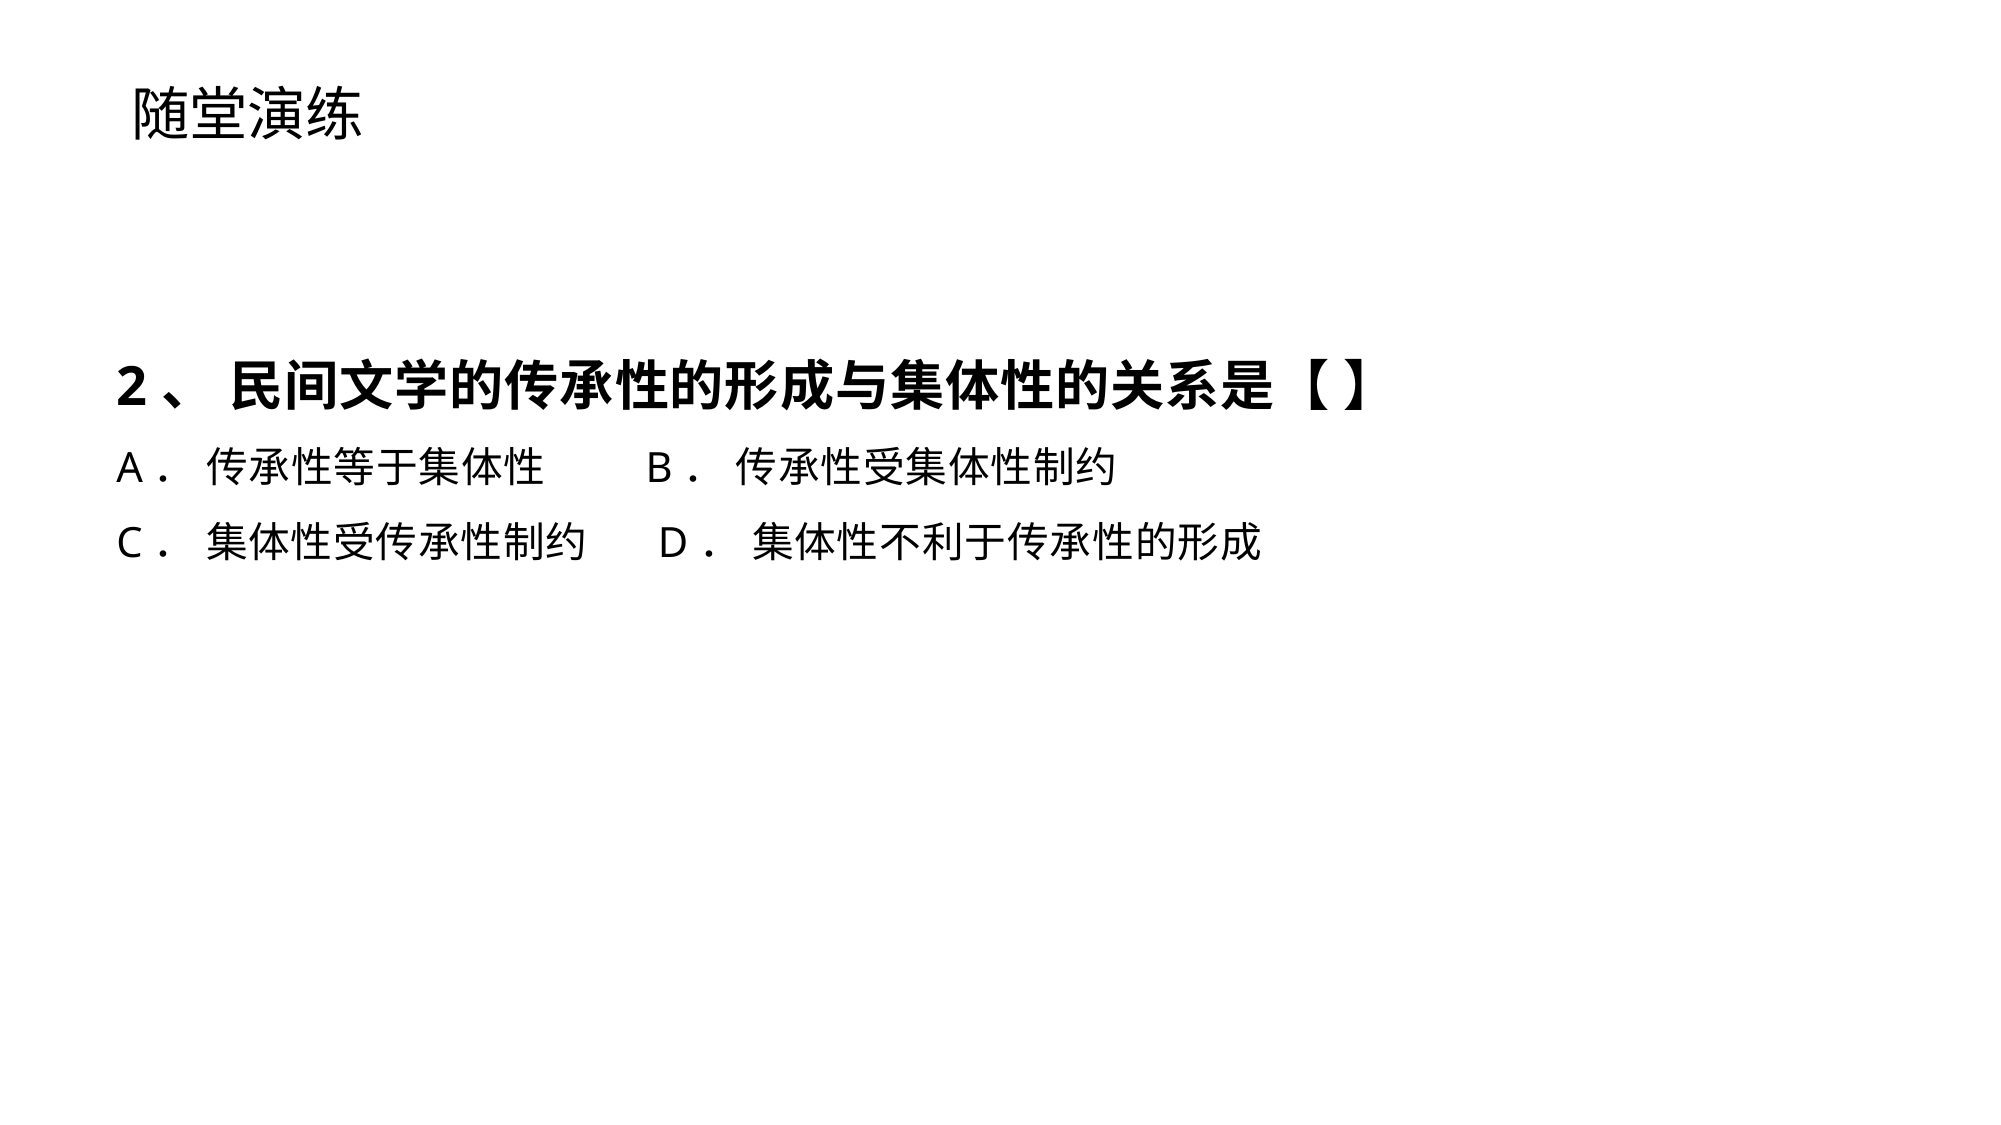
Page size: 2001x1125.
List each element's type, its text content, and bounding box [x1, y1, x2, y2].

text_box 随堂演练 [116, 69, 797, 155]
text_box 2、 民间文学的传承性的形成与集体性的关系是【 】 A． 传承性等于集体性 B． 传承性受集体性制约 C． 集体性受传承性制约 D． 集体性不利于传承性的形成 [116, 318, 1575, 567]
